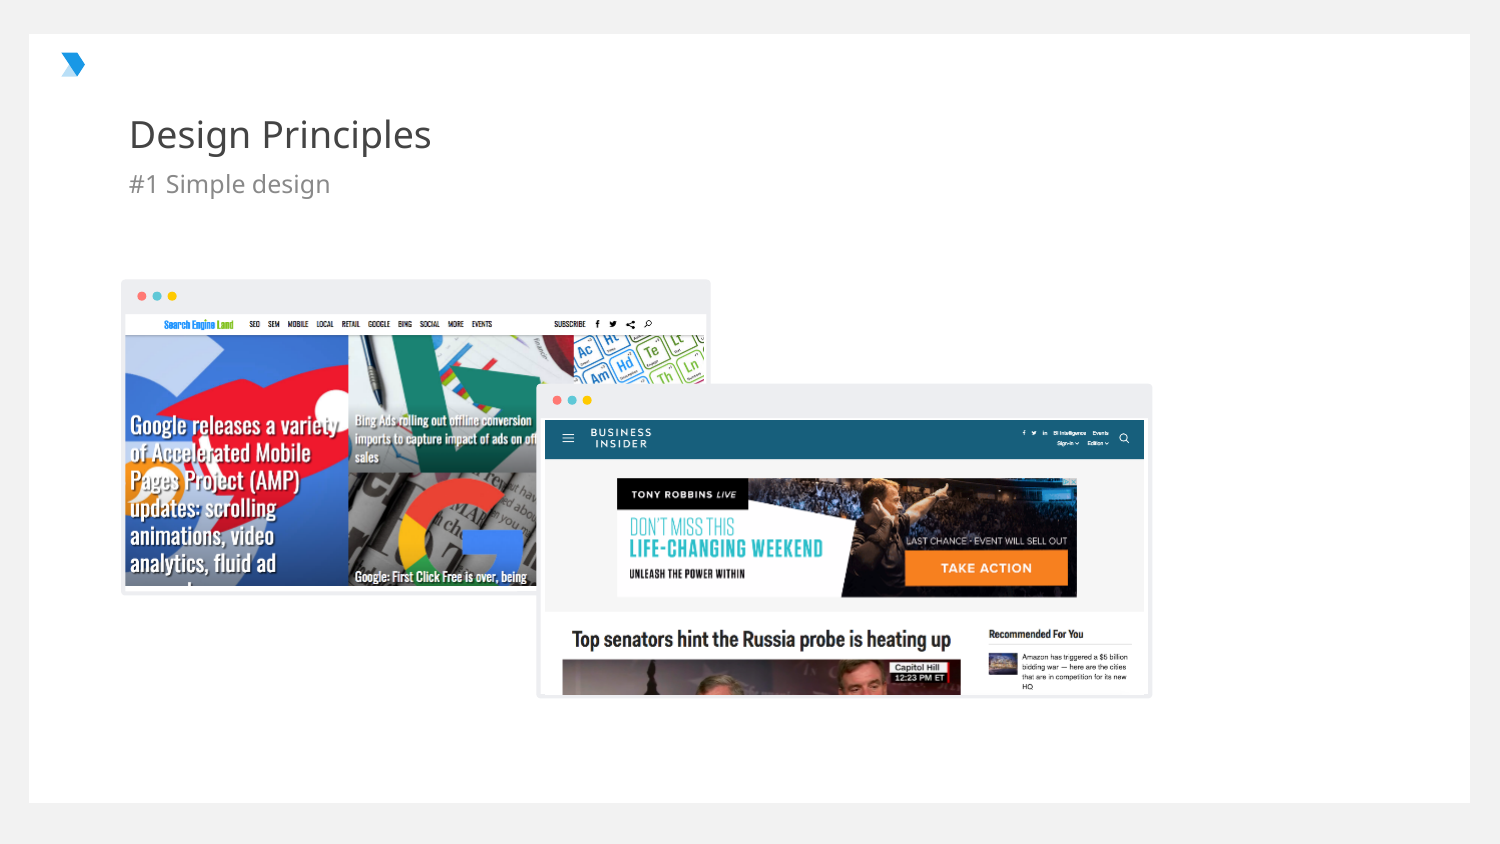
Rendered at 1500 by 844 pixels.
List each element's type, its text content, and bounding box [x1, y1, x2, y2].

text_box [137, 291, 177, 301]
text_box #1 Simple design [114, 164, 1187, 219]
text_box [121, 280, 710, 315]
title Design Principles [114, 113, 1185, 159]
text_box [537, 384, 1152, 697]
picture [125, 317, 704, 586]
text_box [61, 52, 85, 77]
text_box [29, 34, 1470, 803]
text_box [123, 315, 709, 594]
